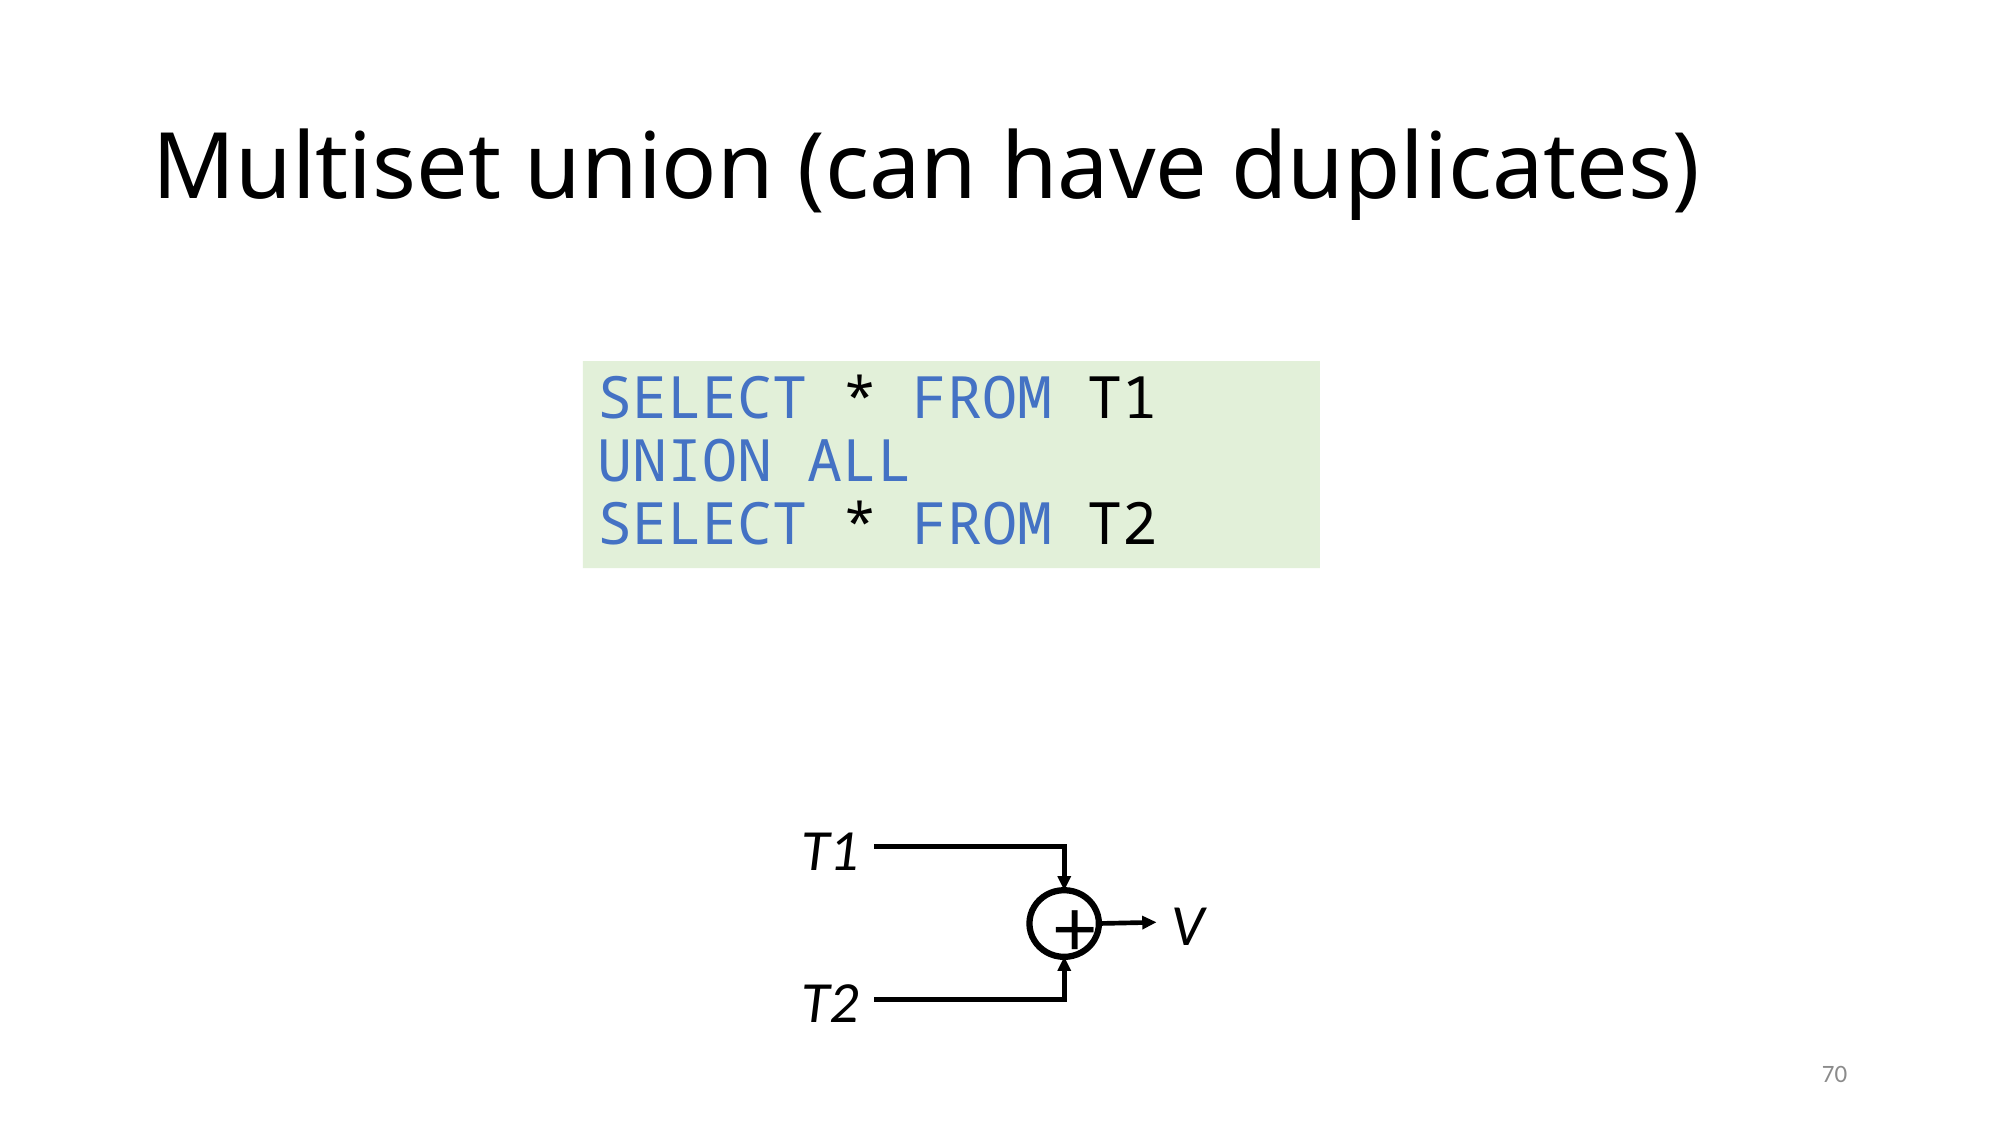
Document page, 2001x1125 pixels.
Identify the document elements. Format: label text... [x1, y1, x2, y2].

list SELECT * FROM T1 UNION ALL SELECT * FROM T2 [582, 361, 1320, 569]
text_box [874, 847, 1065, 891]
text_box V [1156, 879, 1219, 965]
text_box T2 [786, 956, 875, 1042]
text_box T1 [786, 804, 875, 890]
title Multiset union (can have duplicates) [137, 59, 1863, 278]
text_box + [1028, 889, 1100, 958]
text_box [874, 956, 1065, 1000]
slide_number 70 [1798, 1042, 1863, 1103]
